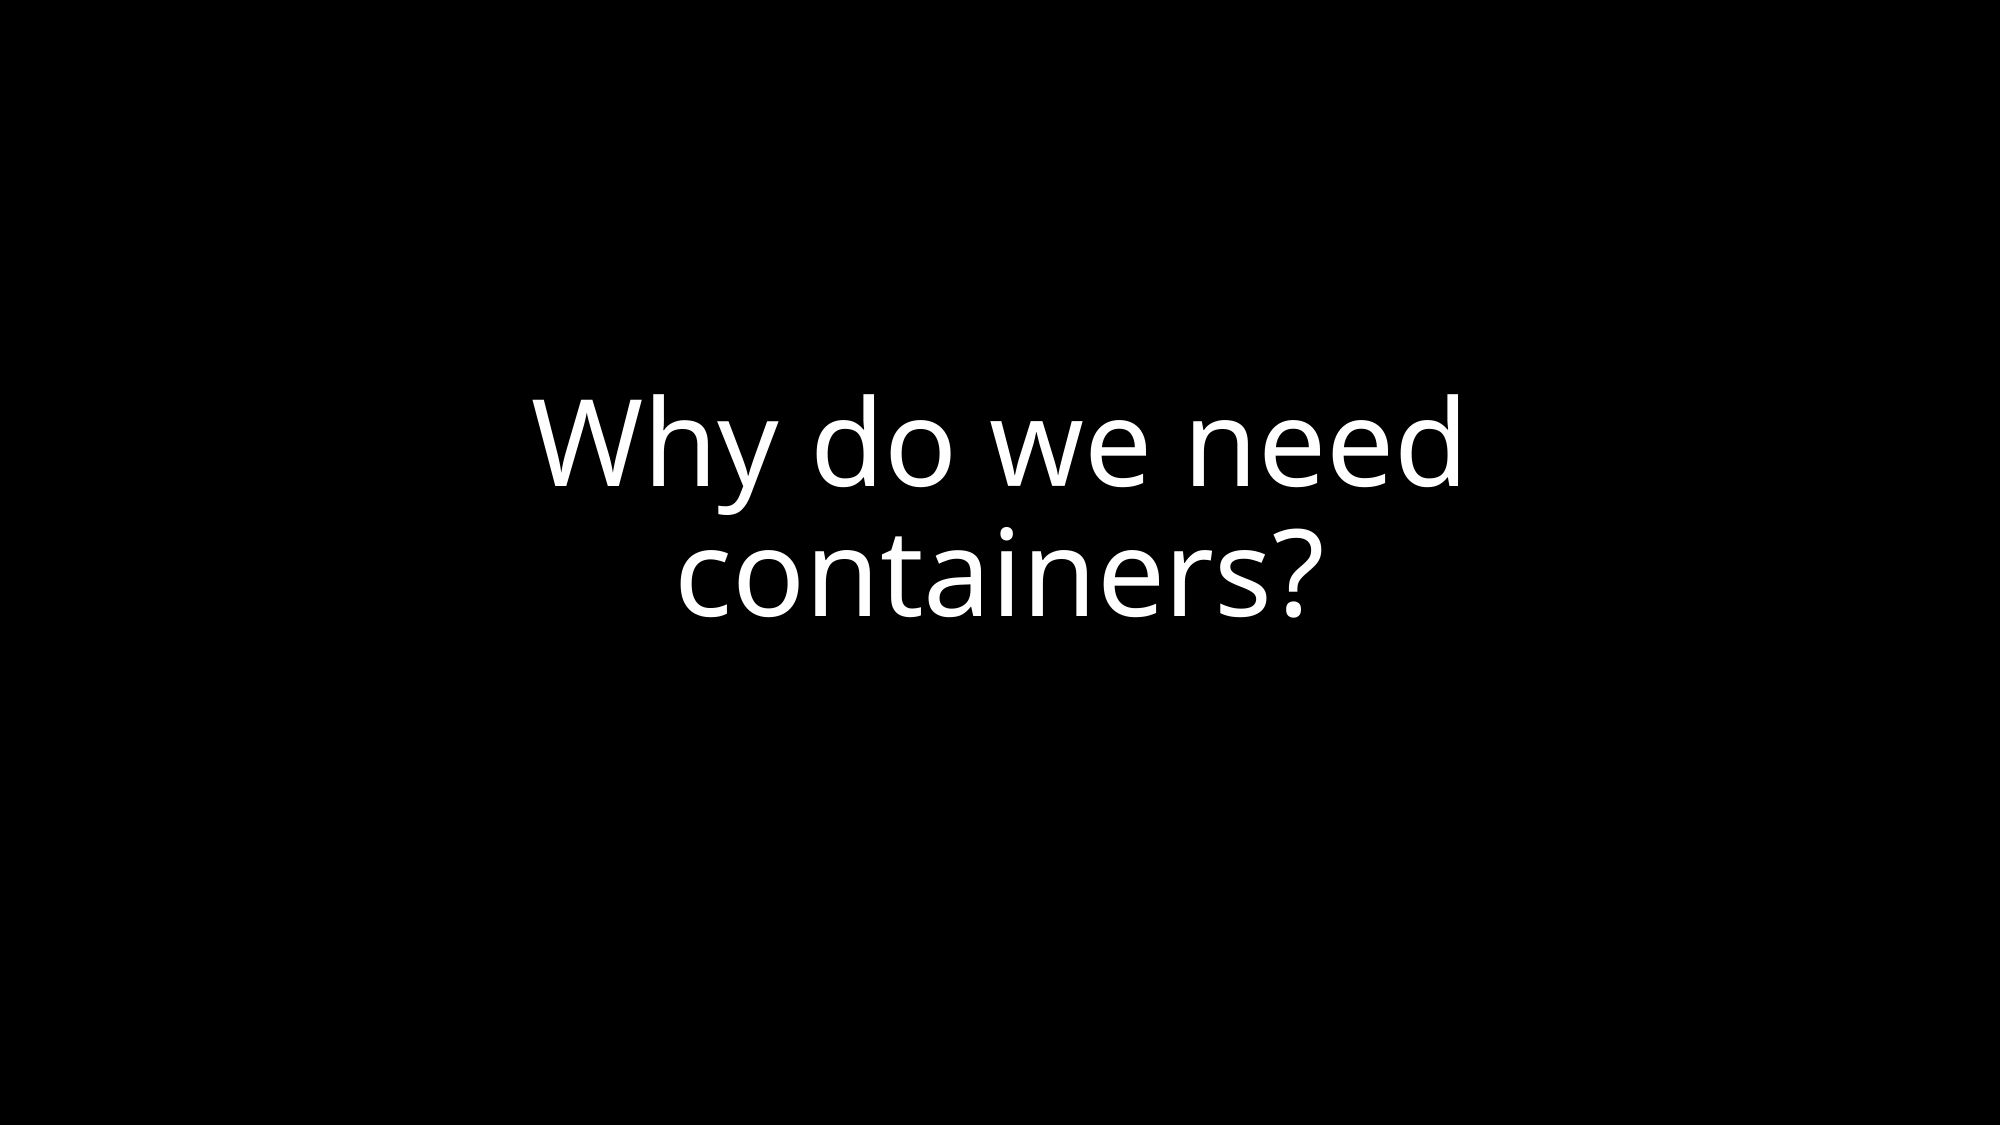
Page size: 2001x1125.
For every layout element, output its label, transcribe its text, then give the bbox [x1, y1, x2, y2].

title Why do we need containers? [249, 184, 1750, 650]
